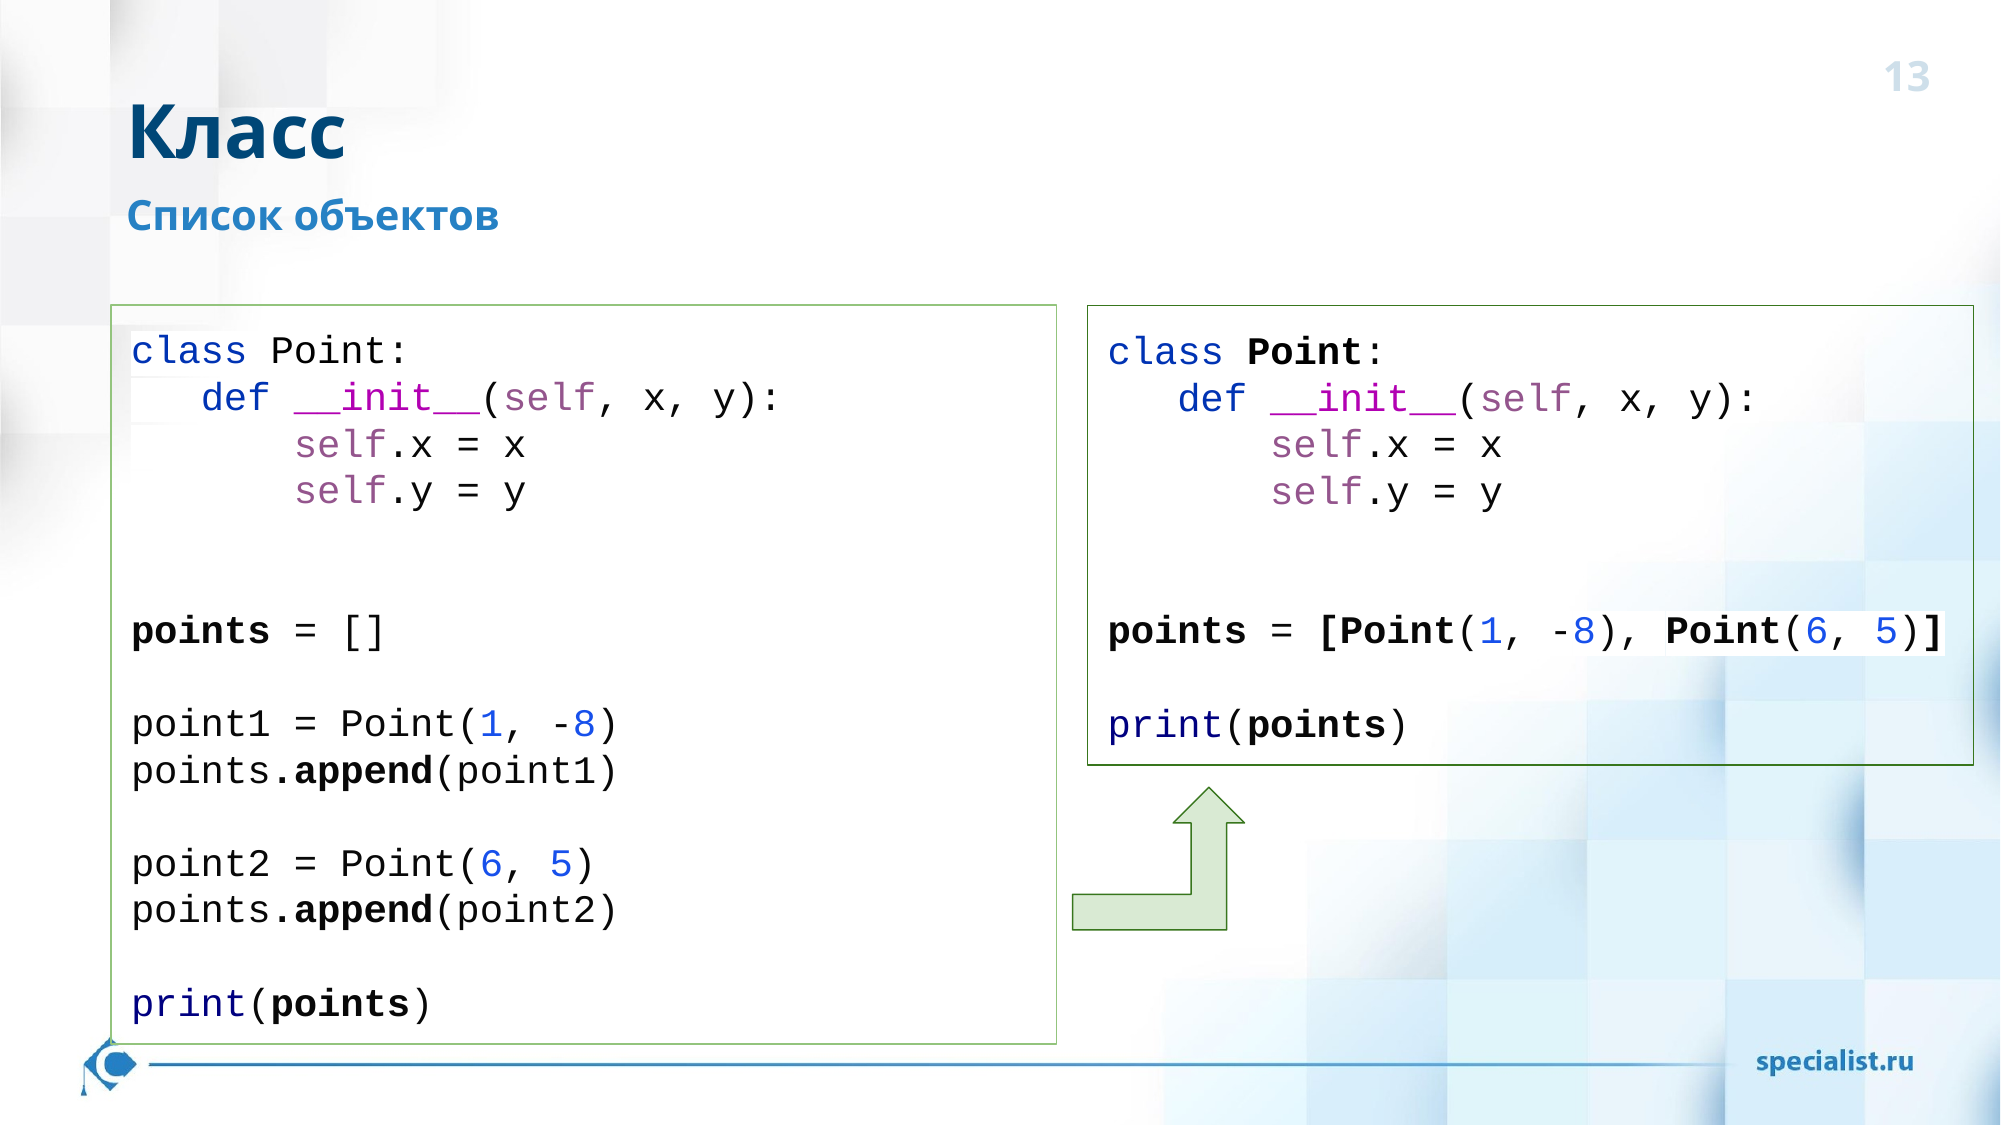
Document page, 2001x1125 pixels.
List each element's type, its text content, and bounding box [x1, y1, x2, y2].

list Список объектов [111, 181, 1522, 277]
title Класс [111, 0, 1522, 181]
text_box class Point: def __init__(self, x, y): self.x = x self.y = y points = [] point1 = Point(1, -8) points.append(point1) point2 = Point(6, 5) points.append(point2) print(points) [111, 304, 1057, 1044]
text_box [1072, 787, 1245, 930]
picture [0, 0, 2001, 1125]
text_box class Point: def __init__(self, x, y): self.x = x self.y = y points = [Point(1, -8), Point(6, 5)] print(points) [1087, 305, 1974, 765]
